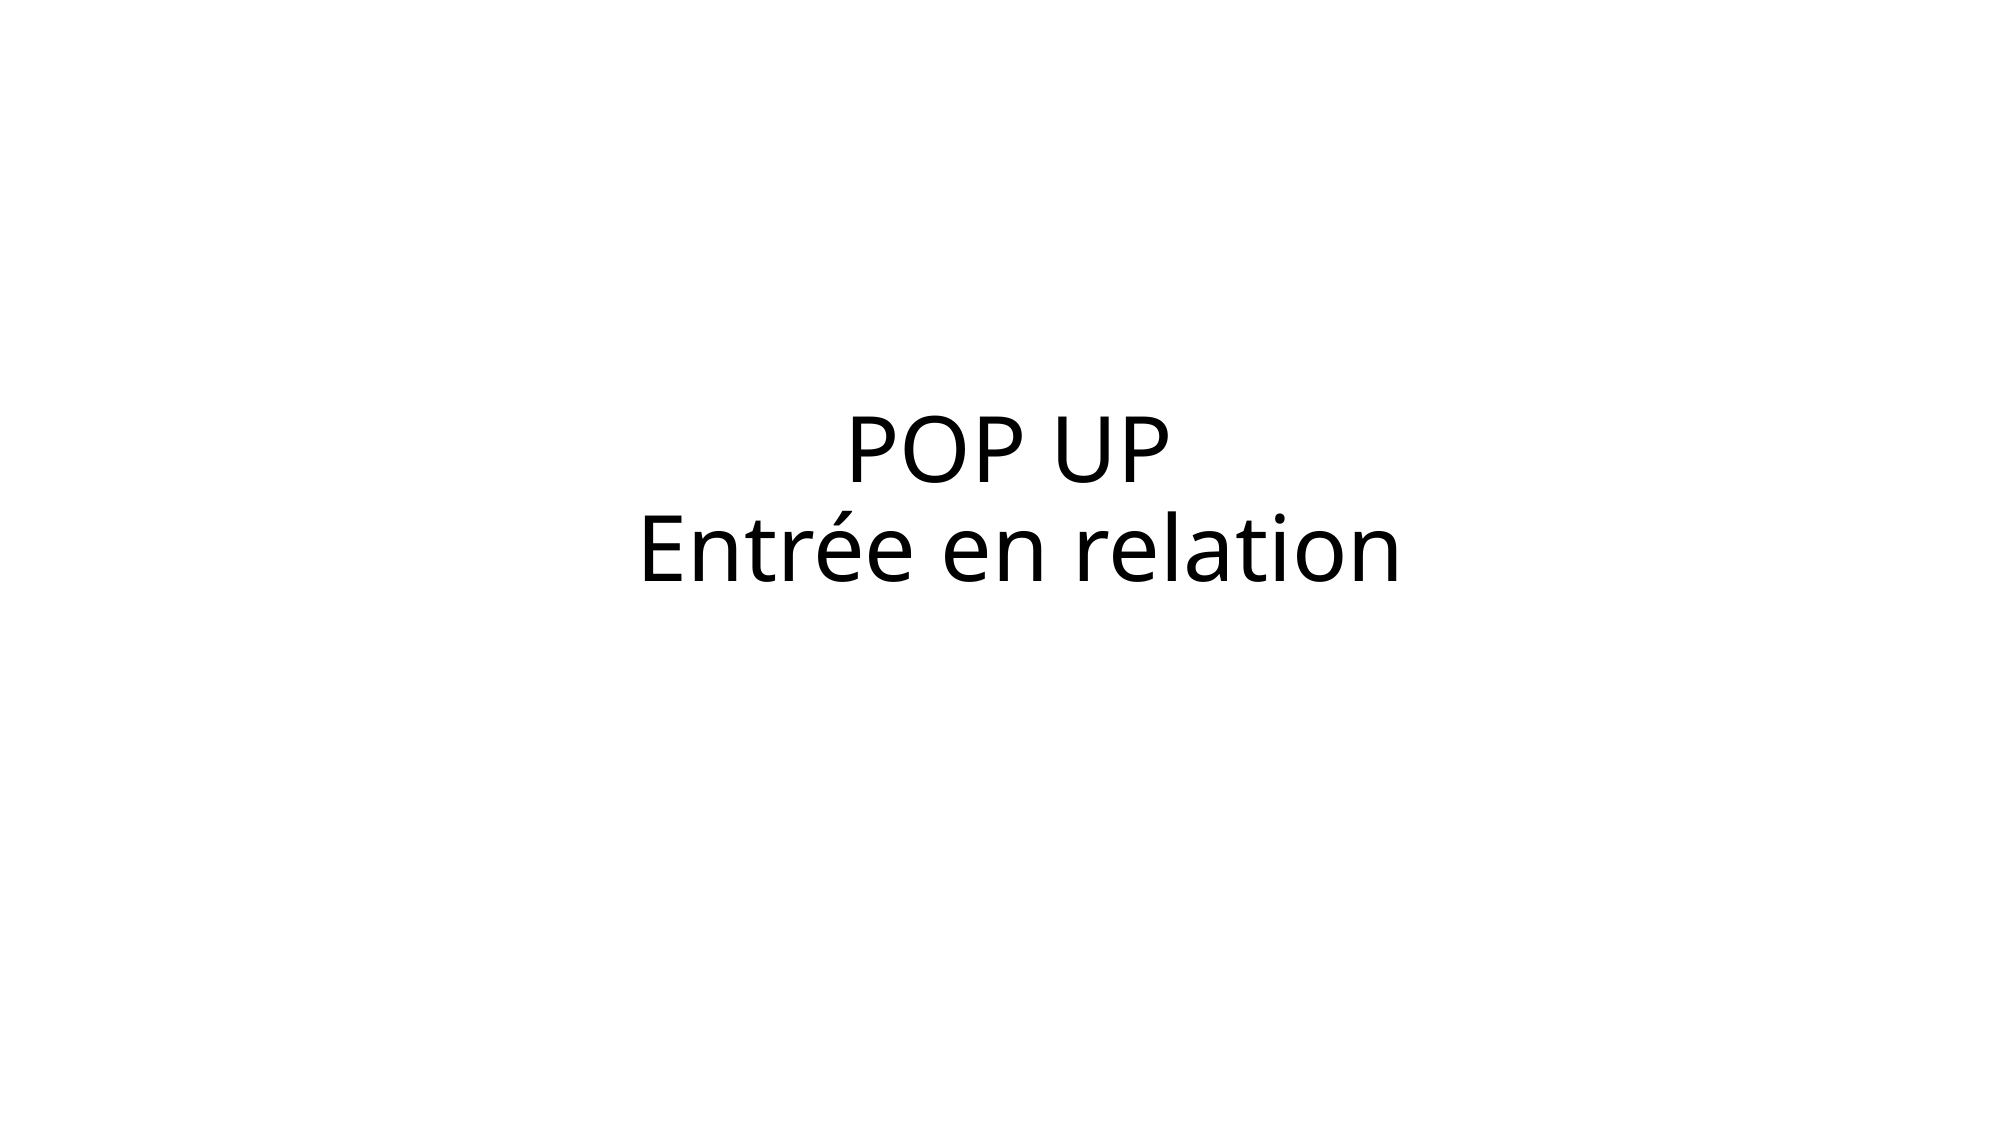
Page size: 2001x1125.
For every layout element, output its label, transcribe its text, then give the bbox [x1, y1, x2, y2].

title POP UP Entrée en relation [158, 393, 1884, 611]
